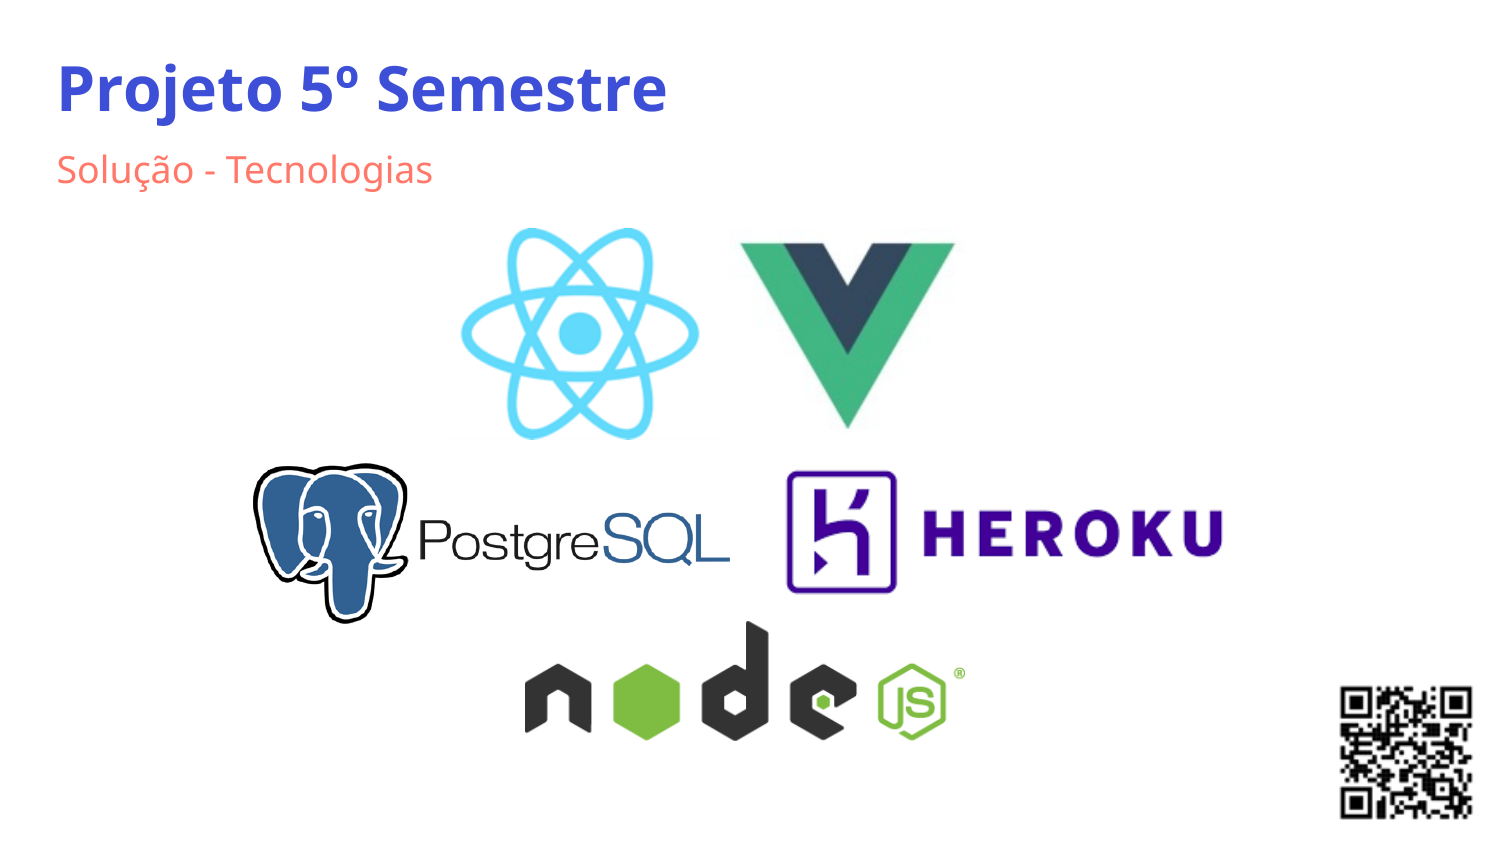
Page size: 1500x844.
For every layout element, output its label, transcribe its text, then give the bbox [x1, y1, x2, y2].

text_box Projeto 5º Semestre [51, 43, 1449, 138]
picture [253, 227, 1232, 801]
text_box Solução - Tecnologias [41, 124, 828, 207]
picture [1331, 678, 1482, 829]
